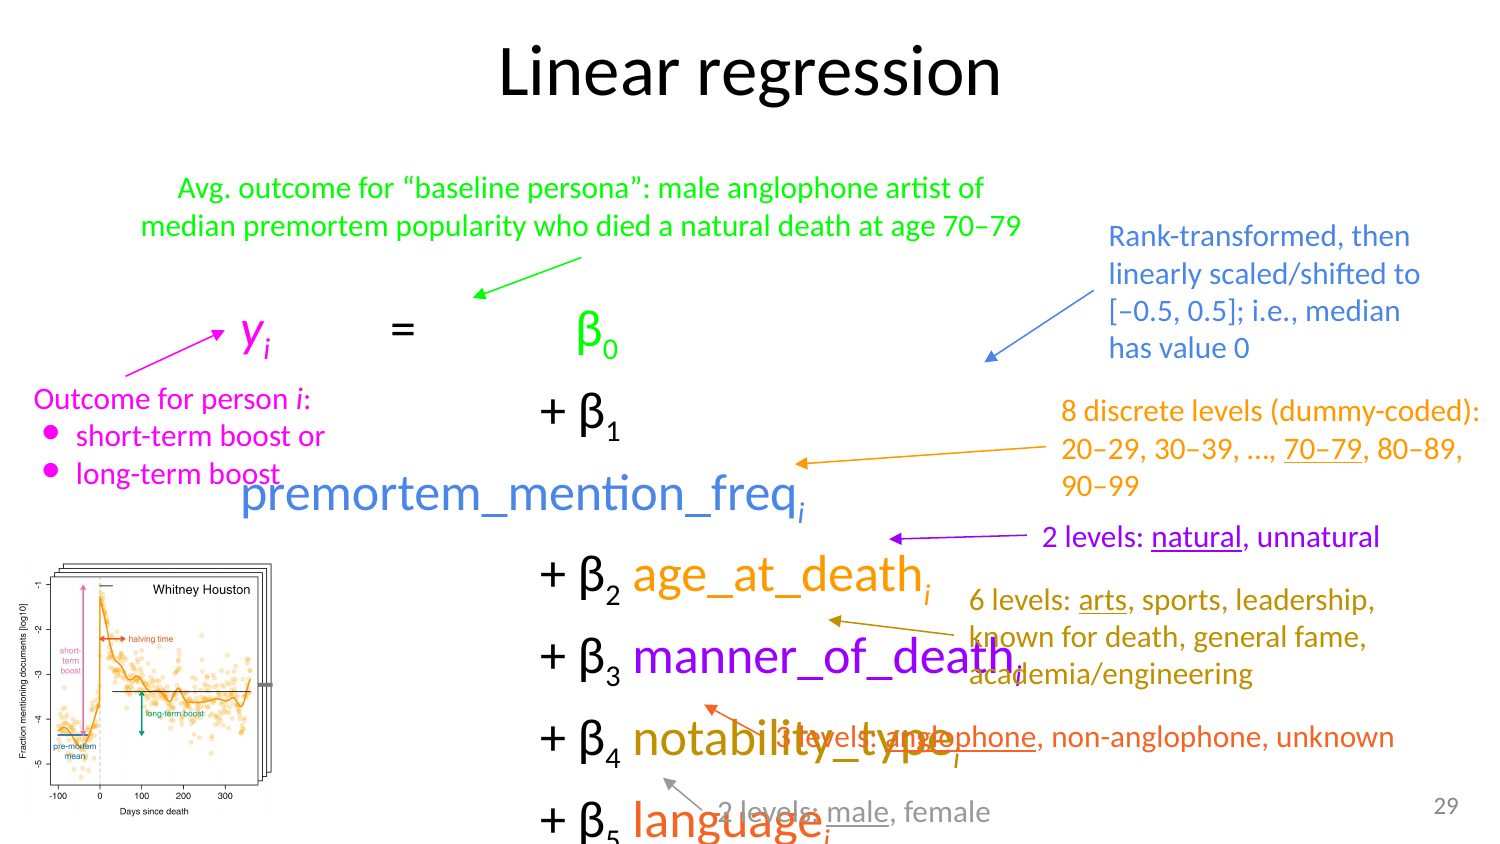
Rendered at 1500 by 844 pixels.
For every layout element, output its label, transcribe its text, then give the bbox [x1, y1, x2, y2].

picture [18, 558, 273, 820]
slide_number ‹#› [1372, 782, 1474, 827]
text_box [18, 330, 376, 508]
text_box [984, 200, 1451, 373]
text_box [662, 776, 1368, 844]
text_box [794, 375, 1500, 520]
title Linear regression [57, 0, 1444, 137]
list yi = β0 + β1 premortem_mention_freqi + β2 age_at_deathi + β3 manner_of_deathi + β4 notability_typei + β5 languagei + β6 genderi [225, 305, 979, 679]
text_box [121, 152, 1042, 299]
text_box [828, 563, 1475, 709]
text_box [703, 701, 1427, 770]
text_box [888, 501, 1459, 562]
